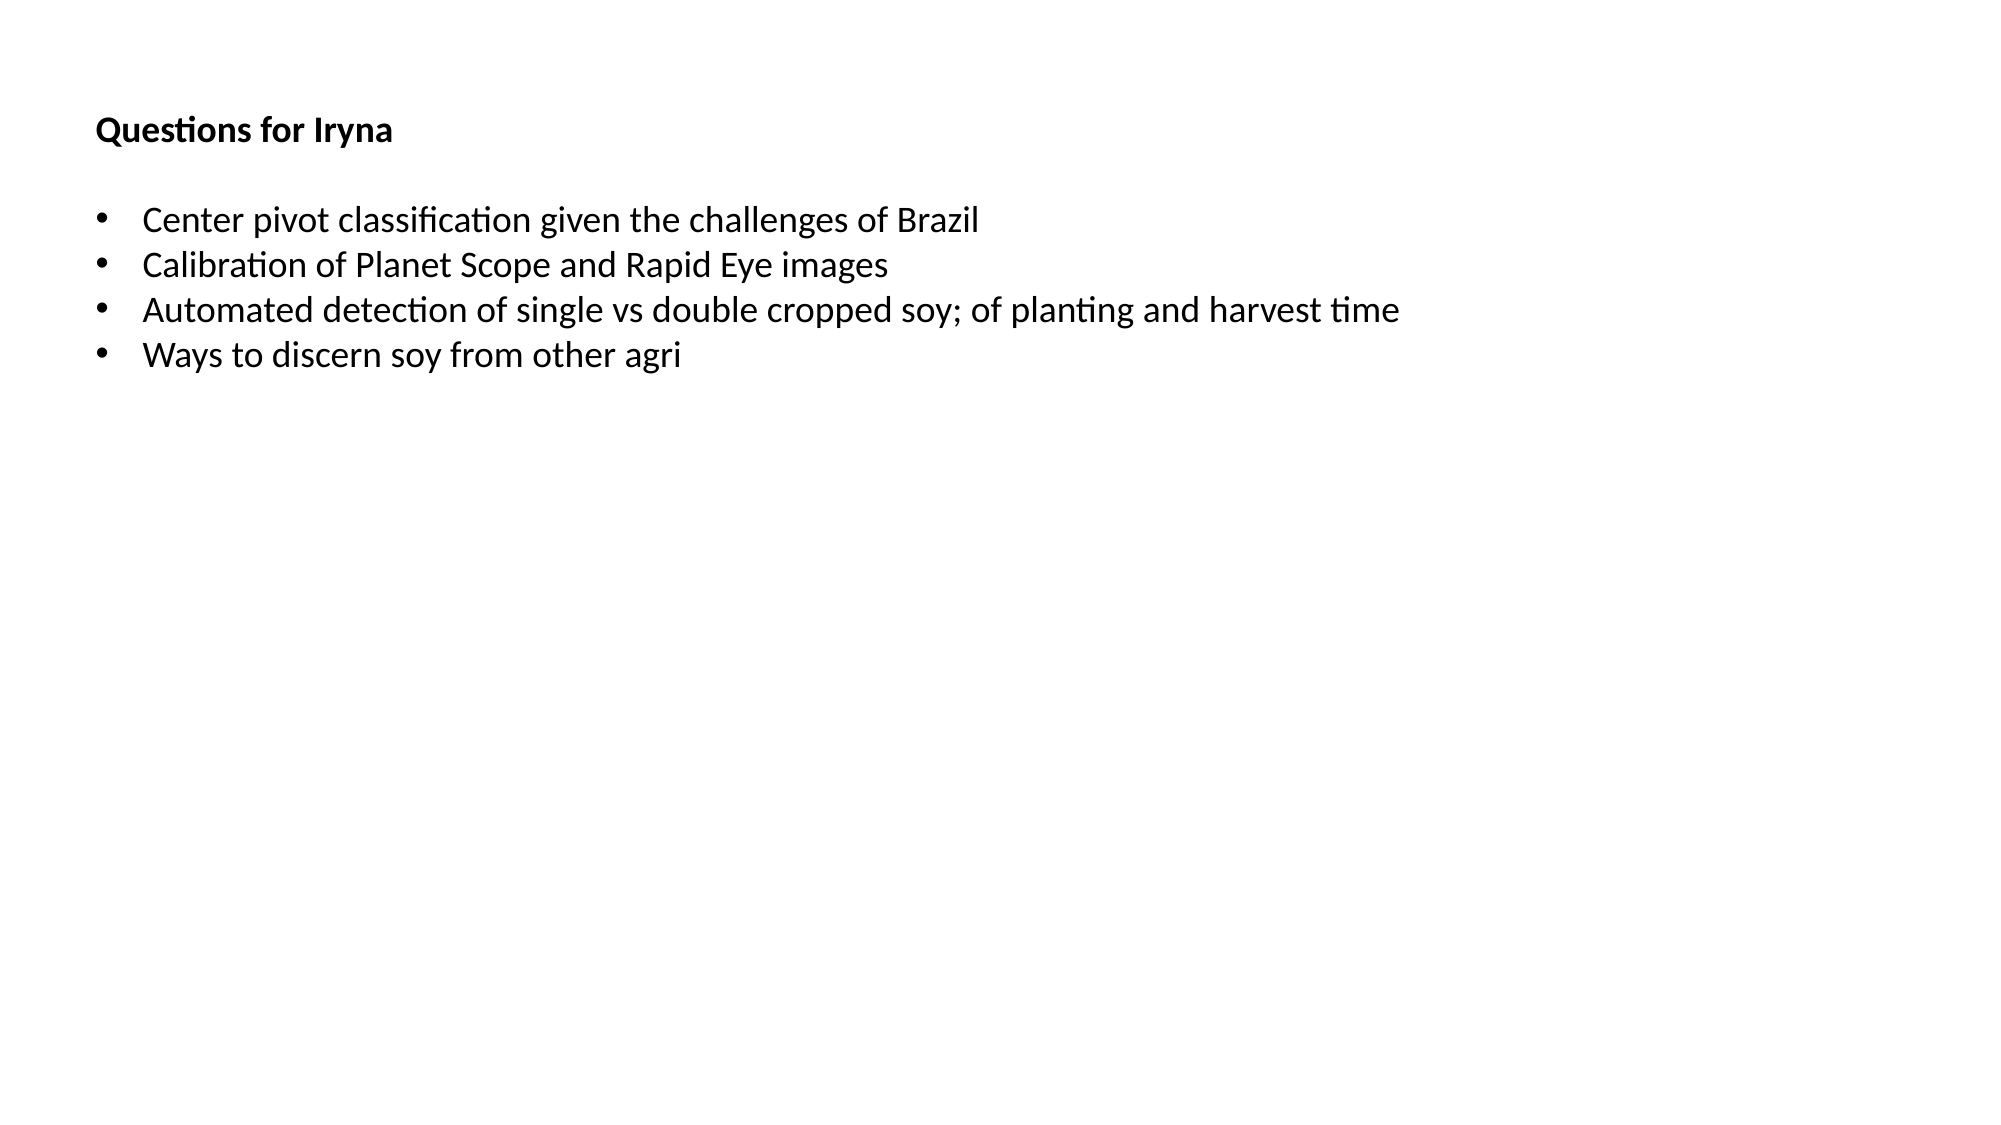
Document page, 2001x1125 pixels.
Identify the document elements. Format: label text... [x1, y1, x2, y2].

text_box Questions for Iryna Center pivot classification given the challenges of Brazil Calibration of Planet Scope and Rapid Eye images Automated detection of single vs double cropped soy; of planting and harvest time Ways to discern soy from other agri [80, 97, 1886, 383]
